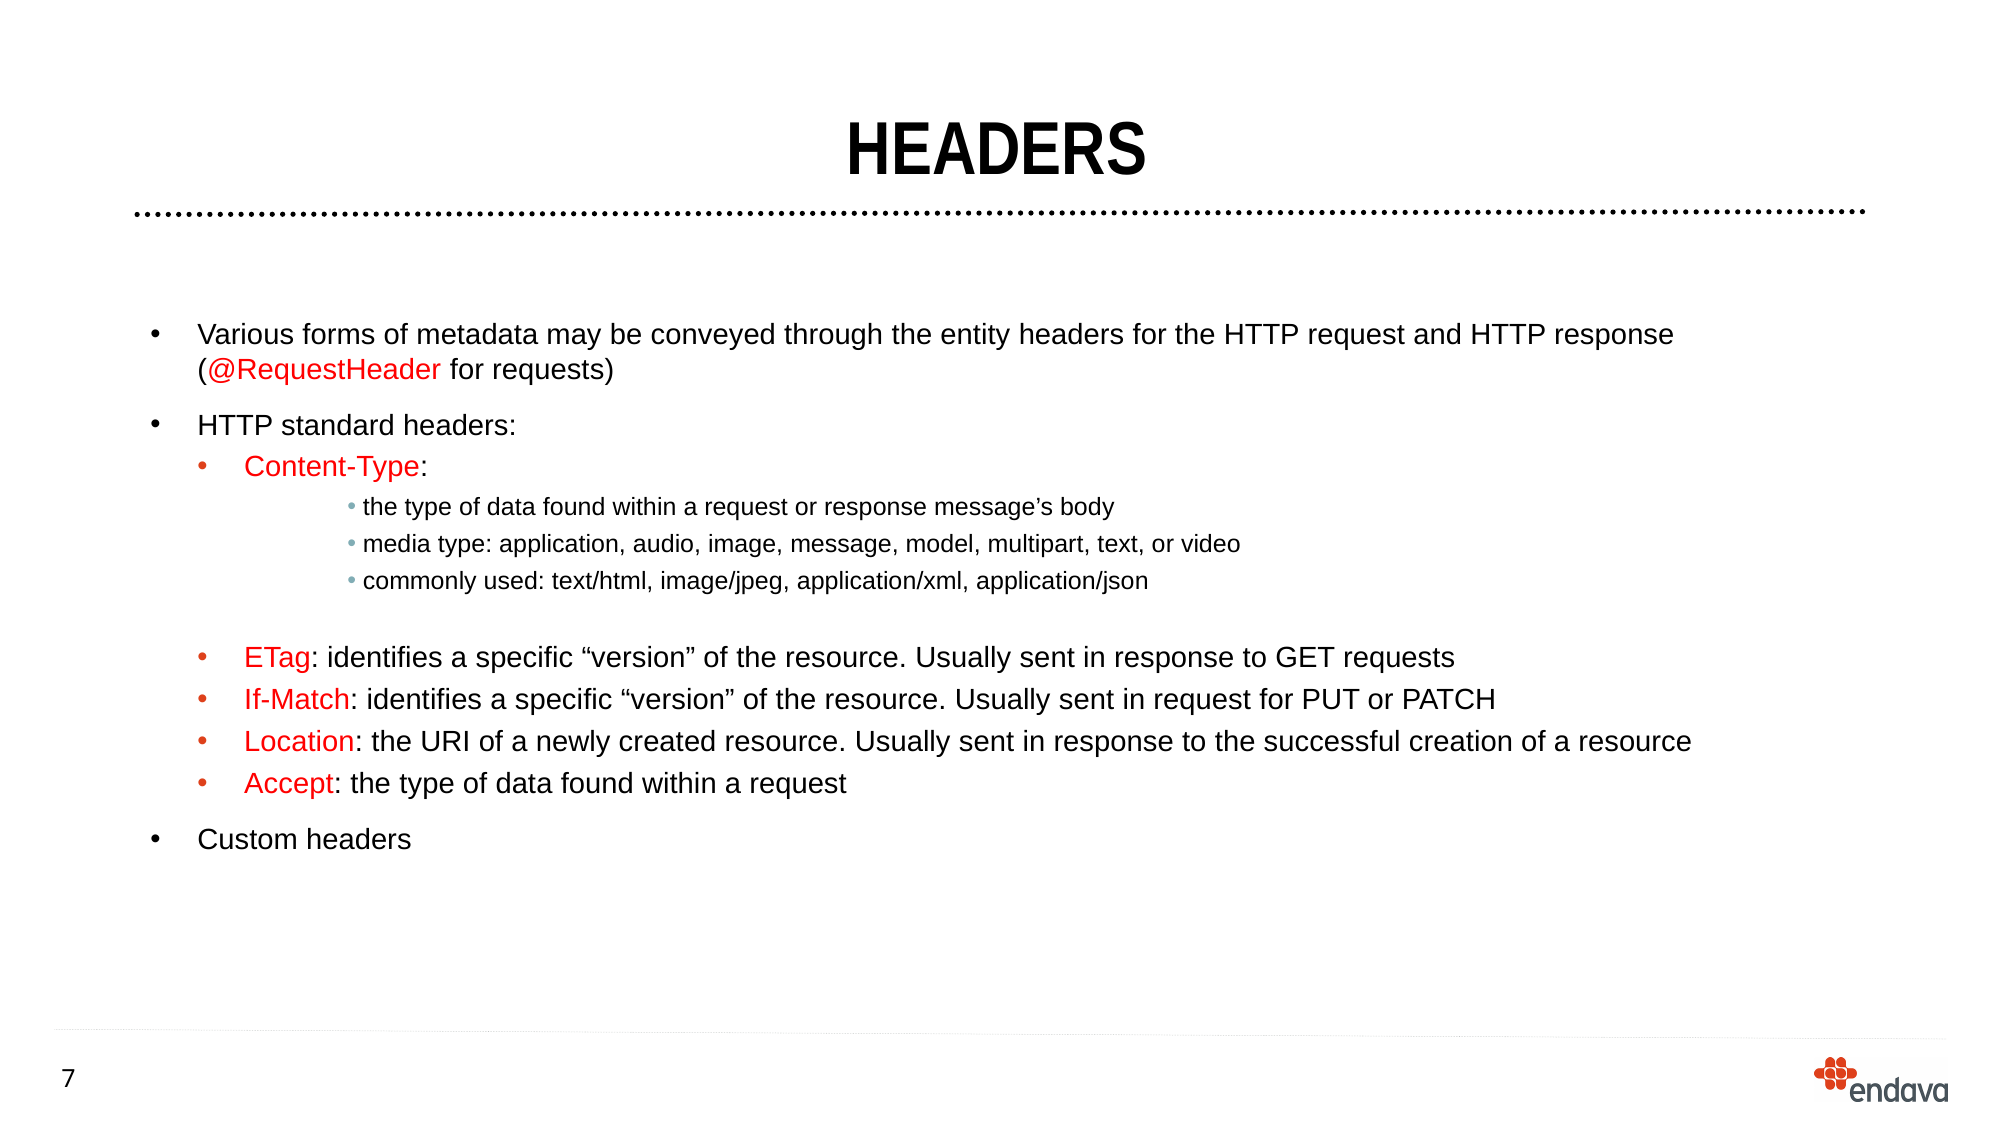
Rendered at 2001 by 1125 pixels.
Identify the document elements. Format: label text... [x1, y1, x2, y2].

picture [1814, 1057, 1948, 1102]
title headers [198, 26, 1812, 195]
text_box Various forms of metadata may be conveyed through the entity headers for the HTTP request and HTTP response (@RequestHeader for requests) HTTP standard headers: Content-Type: the type of data found within a request or response message’s body media type: application, audio, image, message, model, multipart, text, or video commonly used: text/html, image/jpeg, application/xml, application/json ETag: identifies a specific “version” of the resource. Usually sent in response to GET requests If-Match: identifies a specific “version” of the resource. Usually sent in request for PUT or PATCH Location: the URI of a newly created resource. Usually sent in response to the successful creation of a resource Accept: the type of data found within a request Custom headers [150, 308, 1840, 975]
